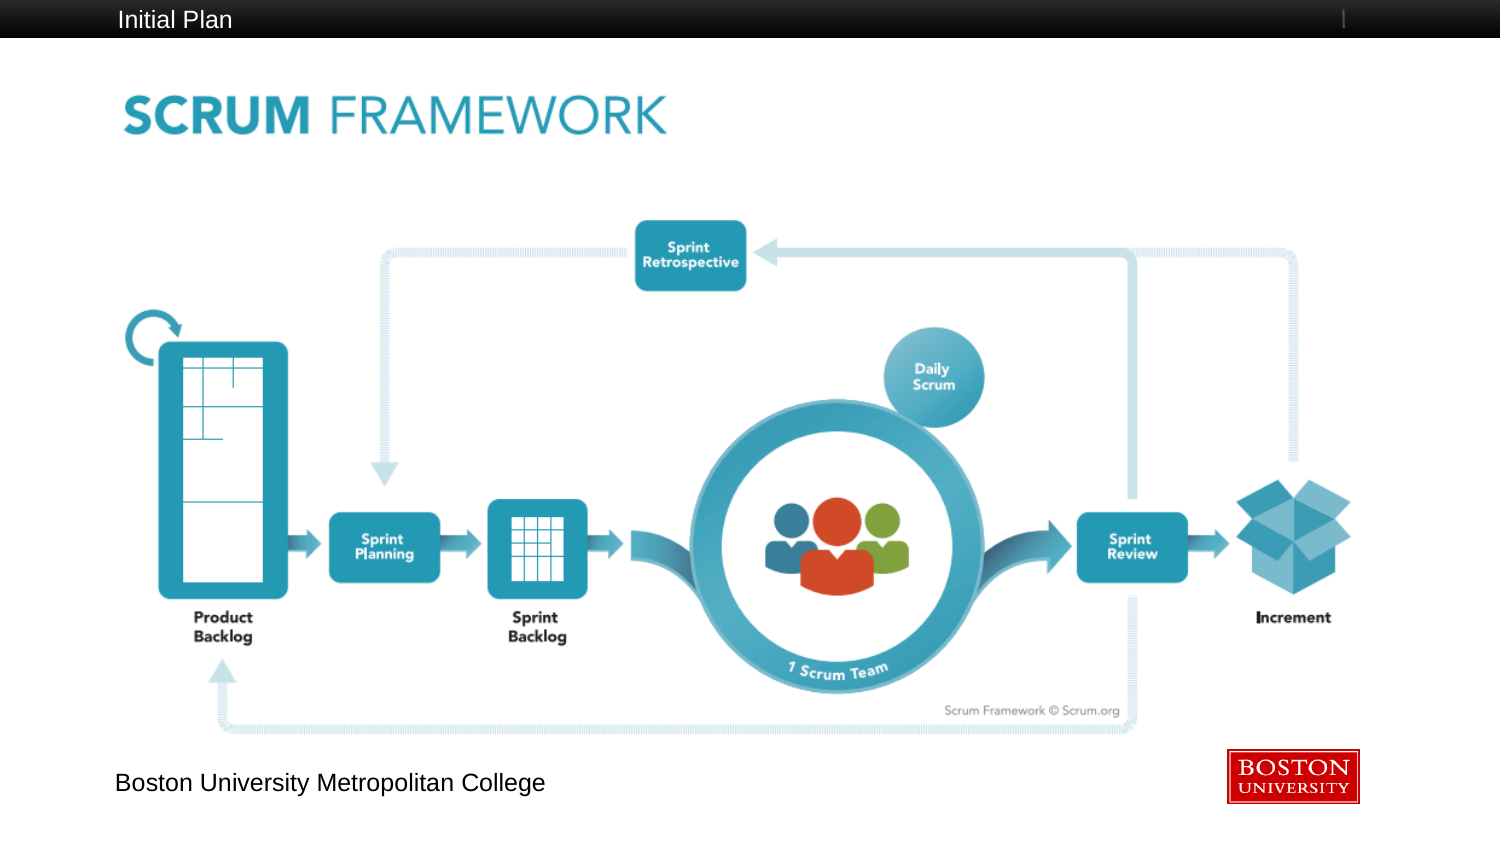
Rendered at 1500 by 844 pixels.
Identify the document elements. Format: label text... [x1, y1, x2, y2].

picture [112, 78, 1374, 743]
text_box Initial Plan [102, 0, 940, 38]
picture [1227, 749, 1360, 804]
